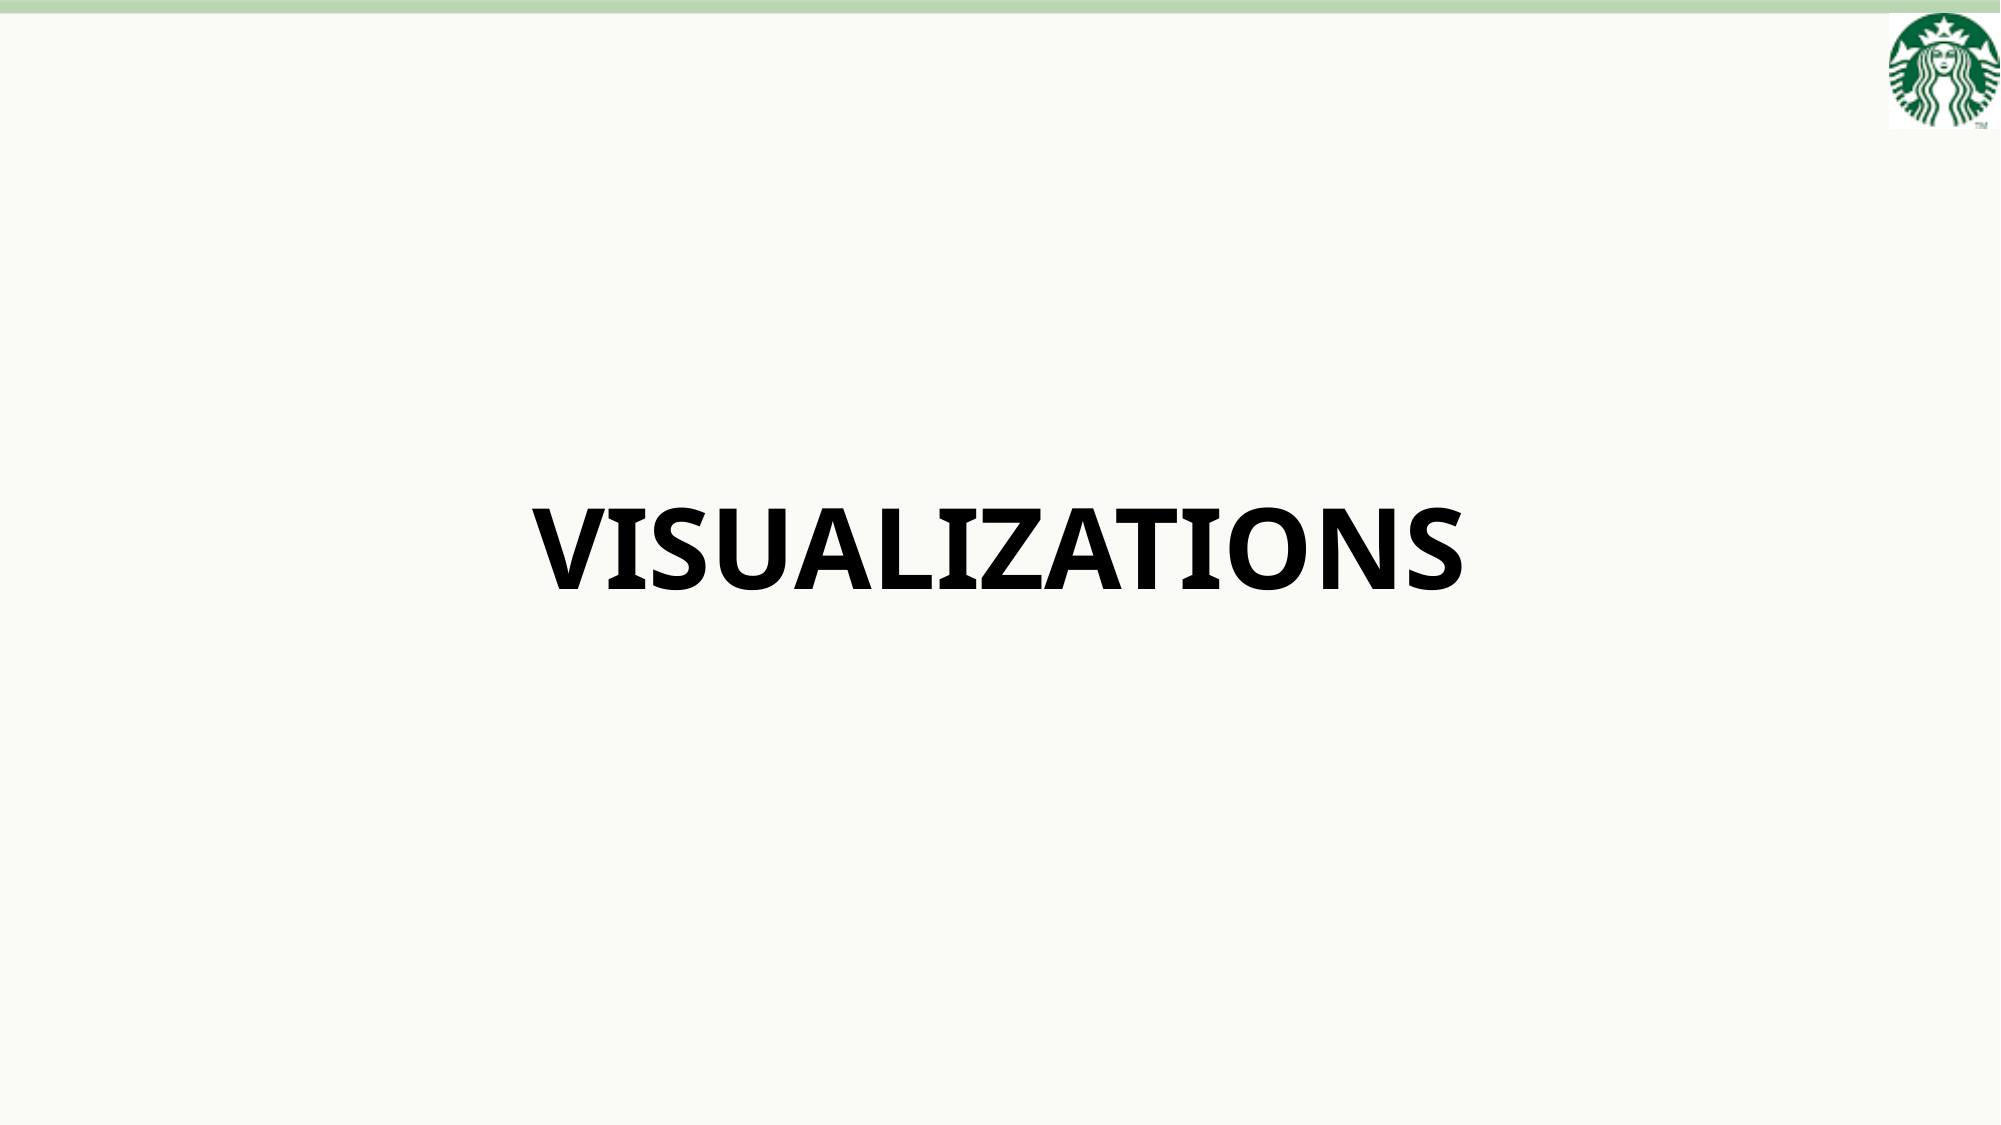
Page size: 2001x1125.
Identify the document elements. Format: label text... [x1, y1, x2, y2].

picture [0, 0, 2000, 129]
text_box VISUALIZATIONS [517, 469, 1483, 620]
